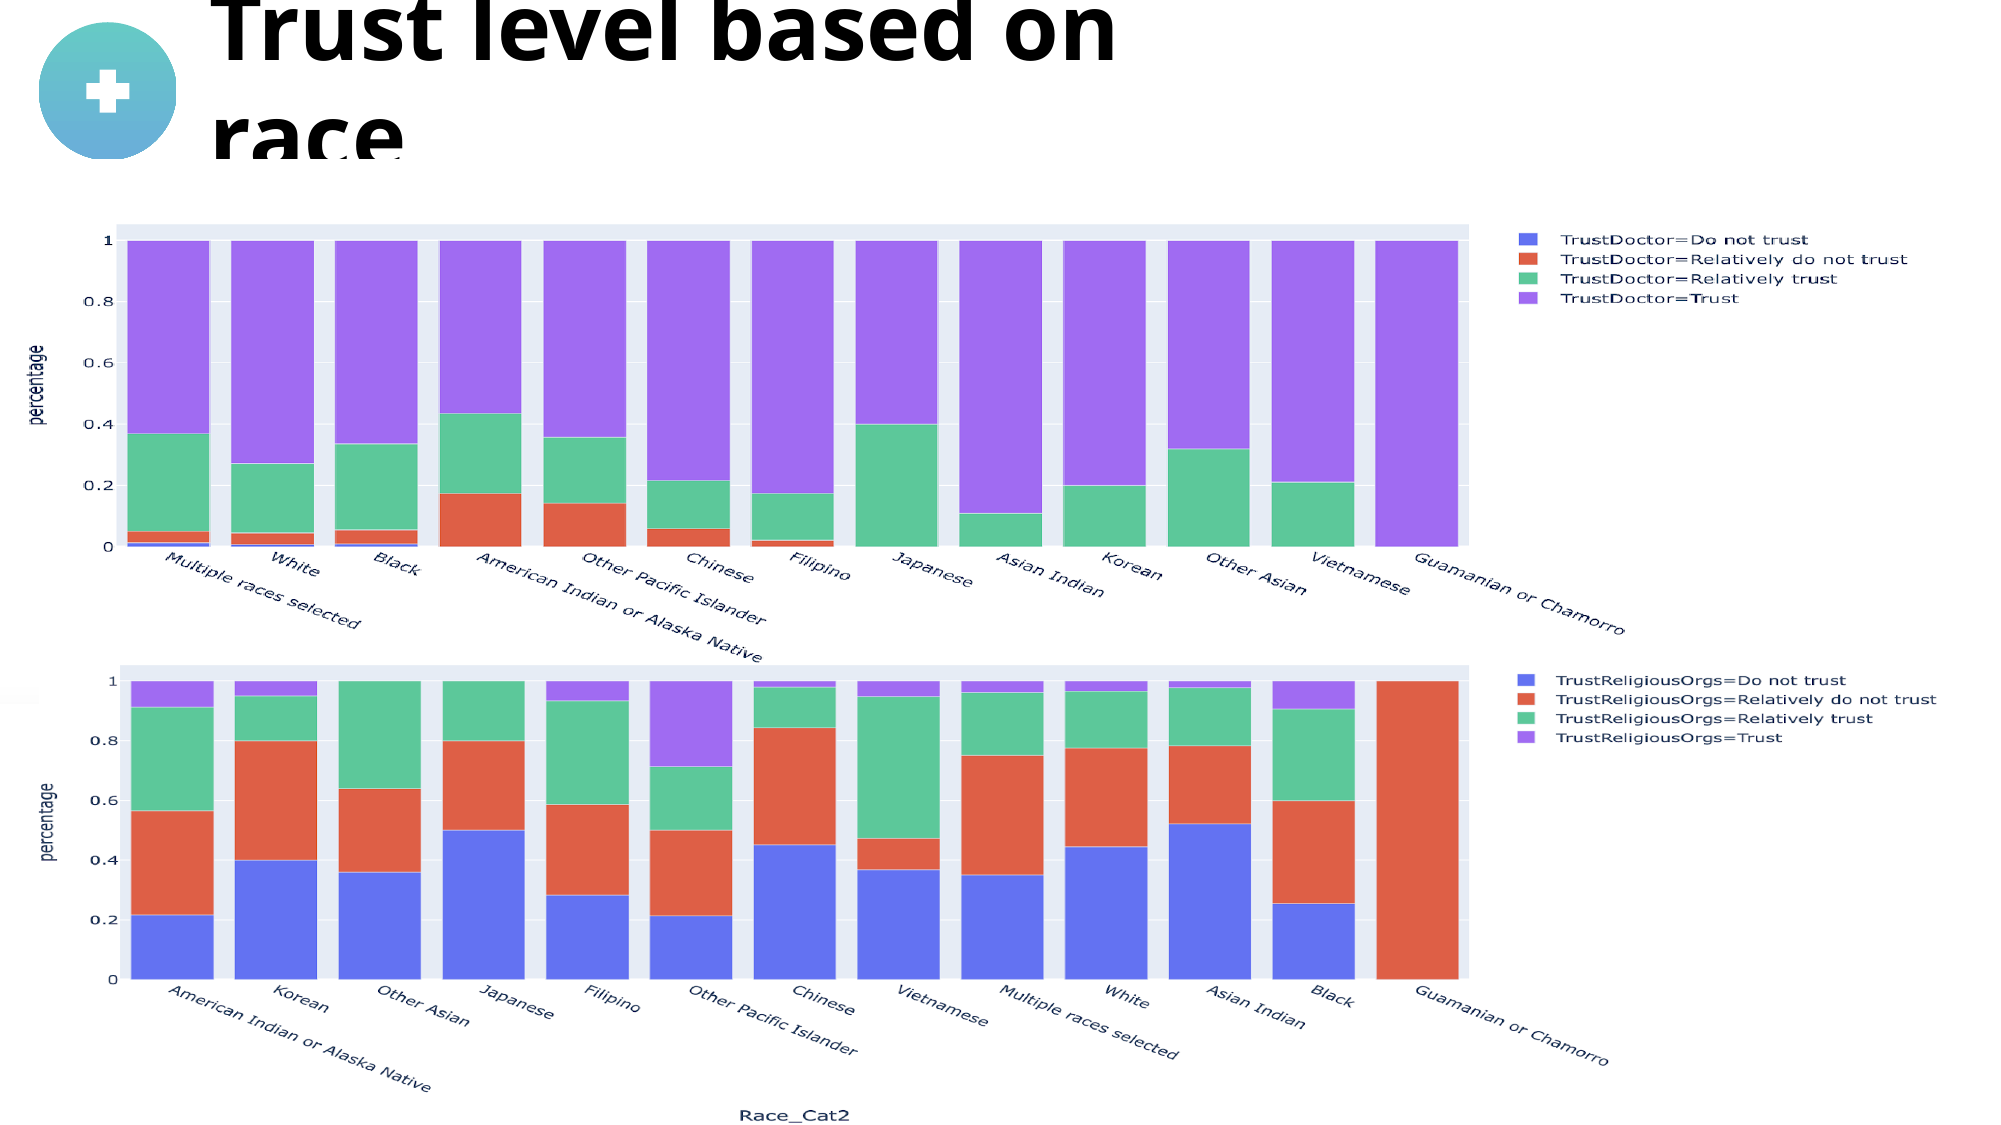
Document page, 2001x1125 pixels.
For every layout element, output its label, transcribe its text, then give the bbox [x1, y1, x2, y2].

list Trust level based on race [194, 22, 1256, 136]
picture [0, 159, 1939, 1125]
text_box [38, 21, 177, 159]
